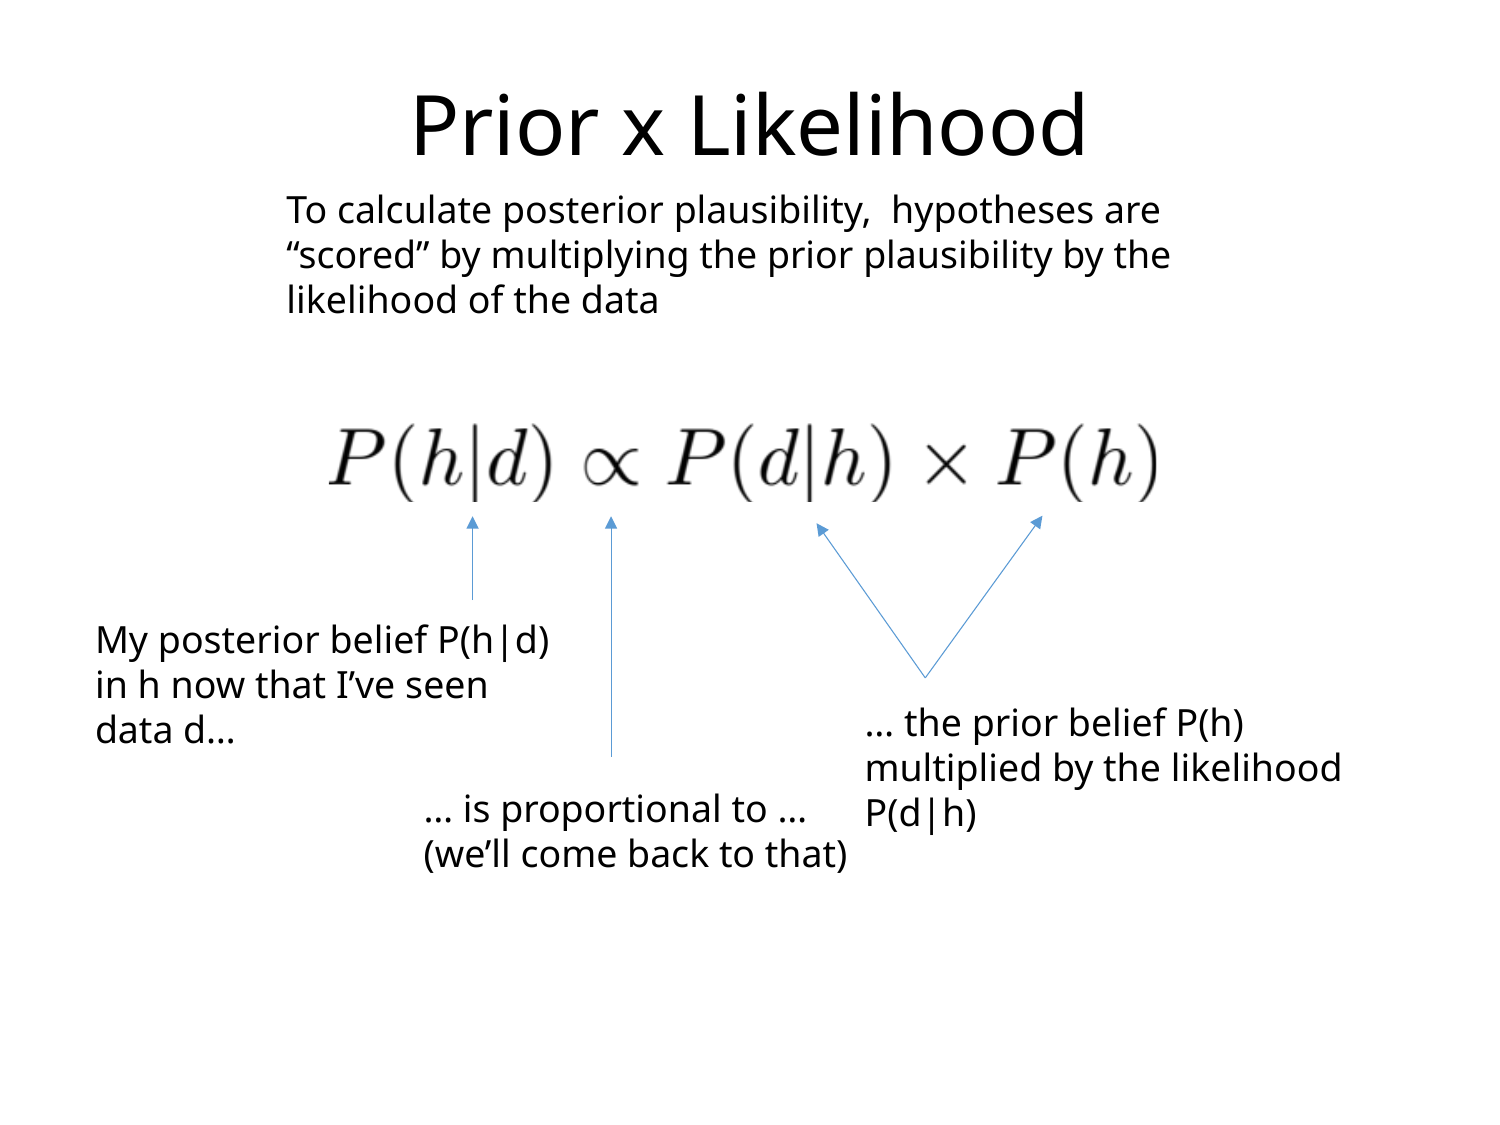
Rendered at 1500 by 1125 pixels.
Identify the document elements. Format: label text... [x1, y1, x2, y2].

text_box My posterior belief P(h|d) in h now that I’ve seen data d… [80, 608, 578, 758]
picture [328, 422, 1157, 502]
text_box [816, 523, 925, 678]
text_box … is proportional to … (we’ll come back to that) [408, 777, 871, 883]
text_box … the prior belief P(h) multiplied by the likelihood P(d|h) [849, 691, 1397, 842]
title Prior x Likelihood [103, 59, 1397, 198]
text_box To calculate posterior plausibility, hypotheses are “scored” by multiplying the prior plausibility by the likelihood of the data [271, 178, 1300, 329]
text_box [925, 515, 1043, 678]
